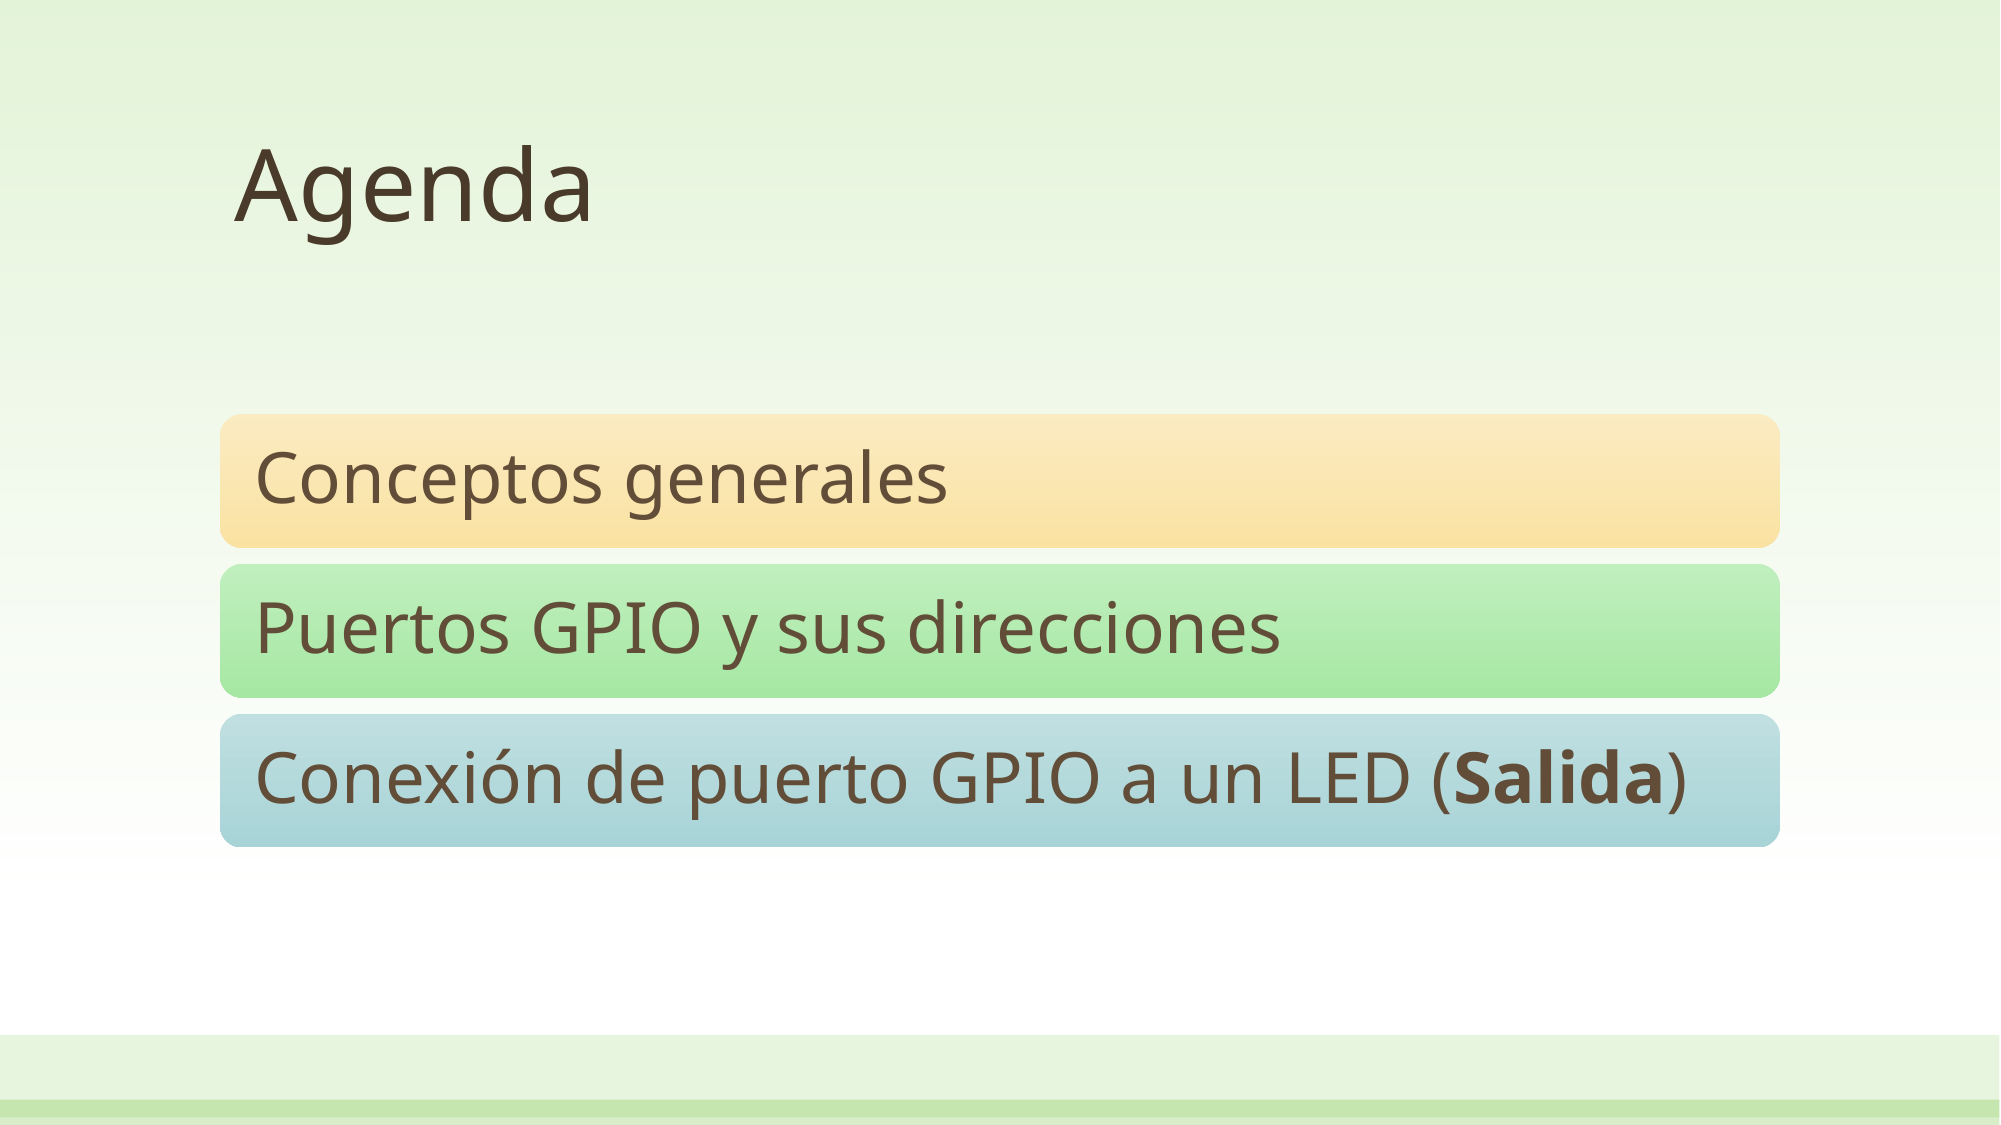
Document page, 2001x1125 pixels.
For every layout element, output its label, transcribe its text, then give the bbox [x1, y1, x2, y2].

title Agenda [219, 71, 1780, 251]
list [219, 274, 1780, 987]
